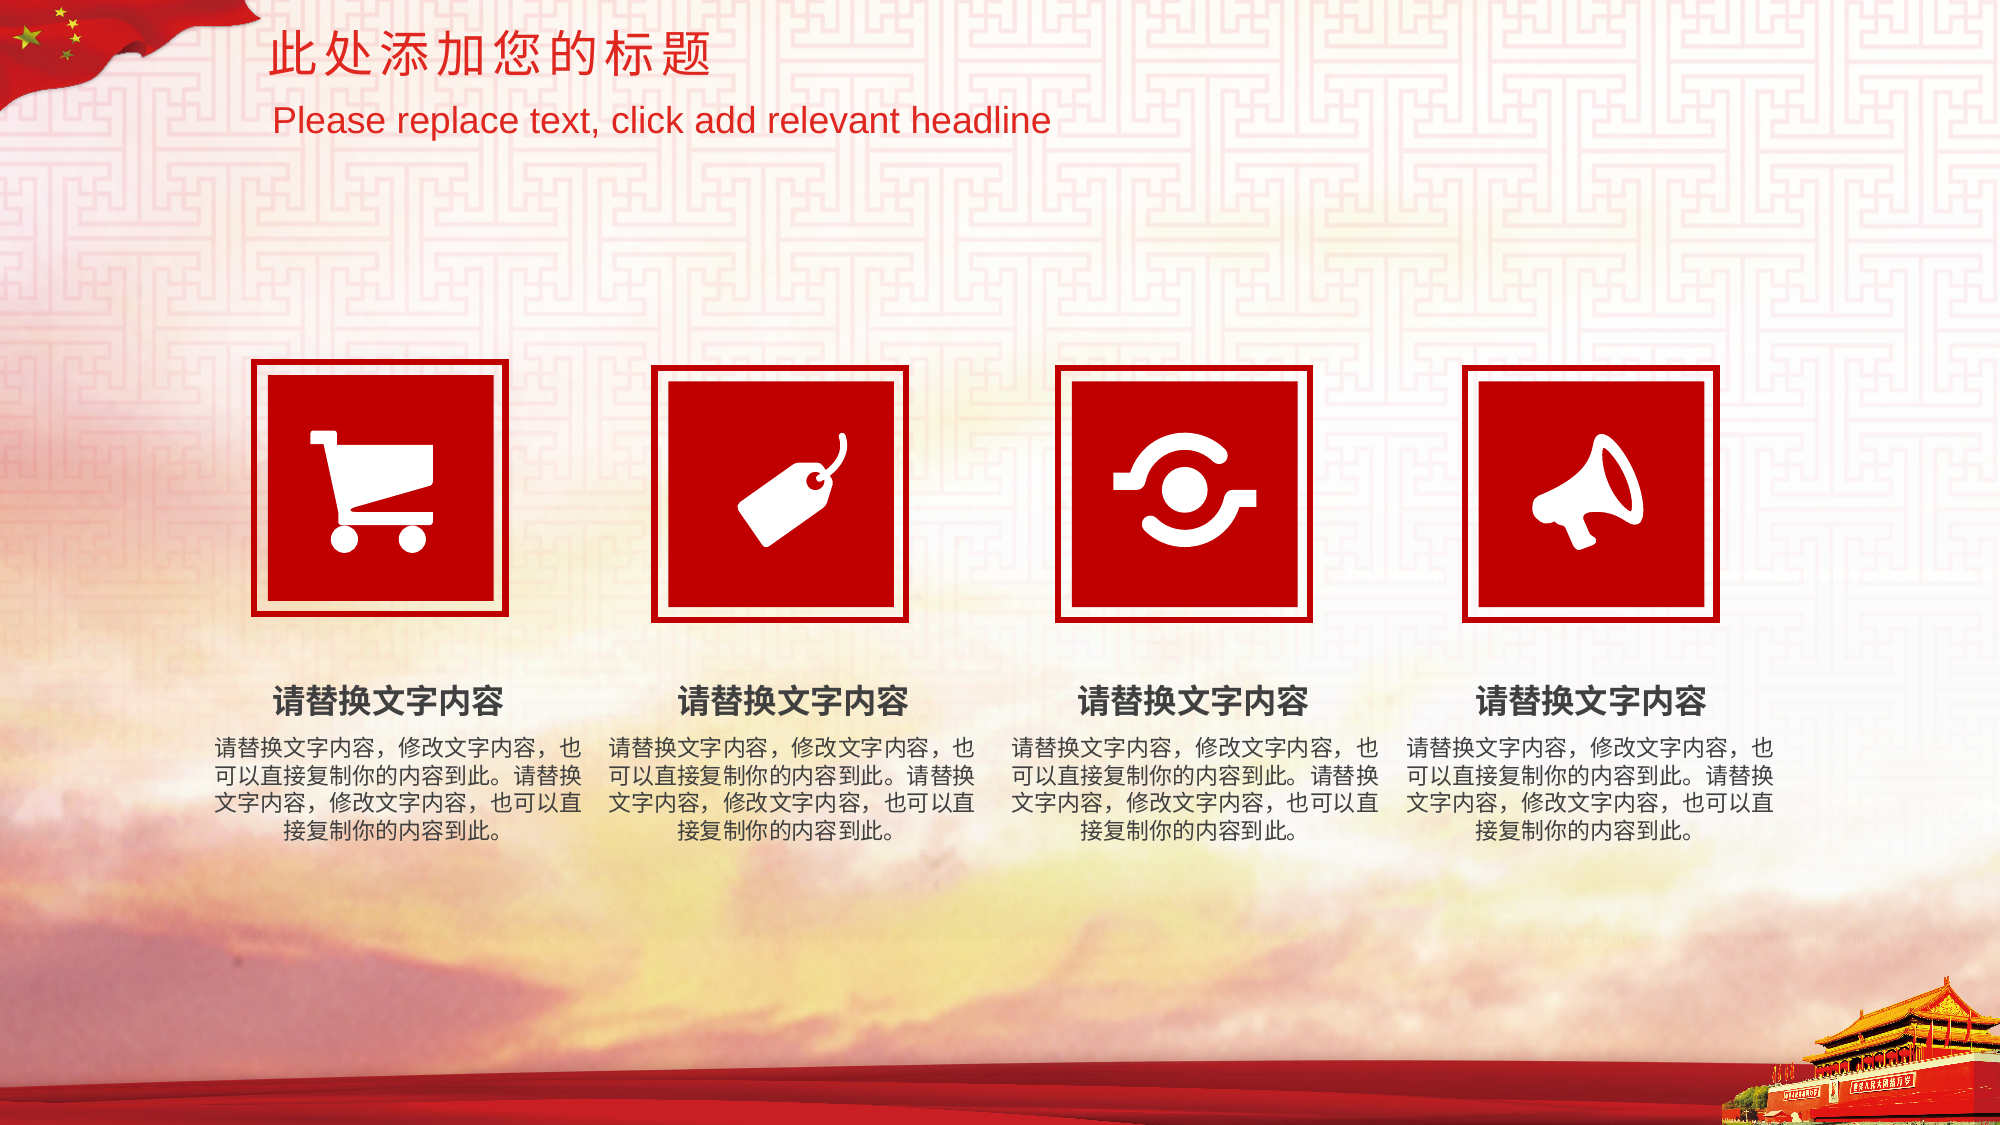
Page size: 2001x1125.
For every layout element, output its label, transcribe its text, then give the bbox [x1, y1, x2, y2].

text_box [1057, 368, 1310, 620]
text_box 请替换文字内容 [1460, 672, 1723, 726]
text_box 请替换文字内容 [1062, 672, 1325, 726]
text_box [1464, 368, 1717, 620]
picture [0, 0, 2000, 1125]
text_box 请替换文字内容 [662, 672, 925, 726]
text_box 请替换文字内容，修改文字内容，也可以直接复制你的内容到此。请替换文字内容，修改文字内容，也可以直接复制你的内容到此。 [191, 726, 585, 852]
text_box 请替换文字内容，修改文字内容，也可以直接复制你的内容到此。请替换文字内容，修改文字内容，也可以直接复制你的内容到此。 [585, 726, 988, 852]
text_box 此处添加您的标题 [252, 2, 1519, 90]
text_box 请替换文字内容 [257, 672, 520, 726]
text_box Please replace text, click add relevant headline [257, 88, 1067, 148]
text_box 请替换文字内容，修改文字内容，也可以直接复制你的内容到此。请替换文字内容，修改文字内容，也可以直接复制你的内容到此。 [1383, 726, 1798, 852]
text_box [253, 362, 506, 614]
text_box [654, 368, 907, 620]
text_box 请替换文字内容，修改文字内容，也可以直接复制你的内容到此。请替换文字内容，修改文字内容，也可以直接复制你的内容到此。 [988, 726, 1383, 852]
